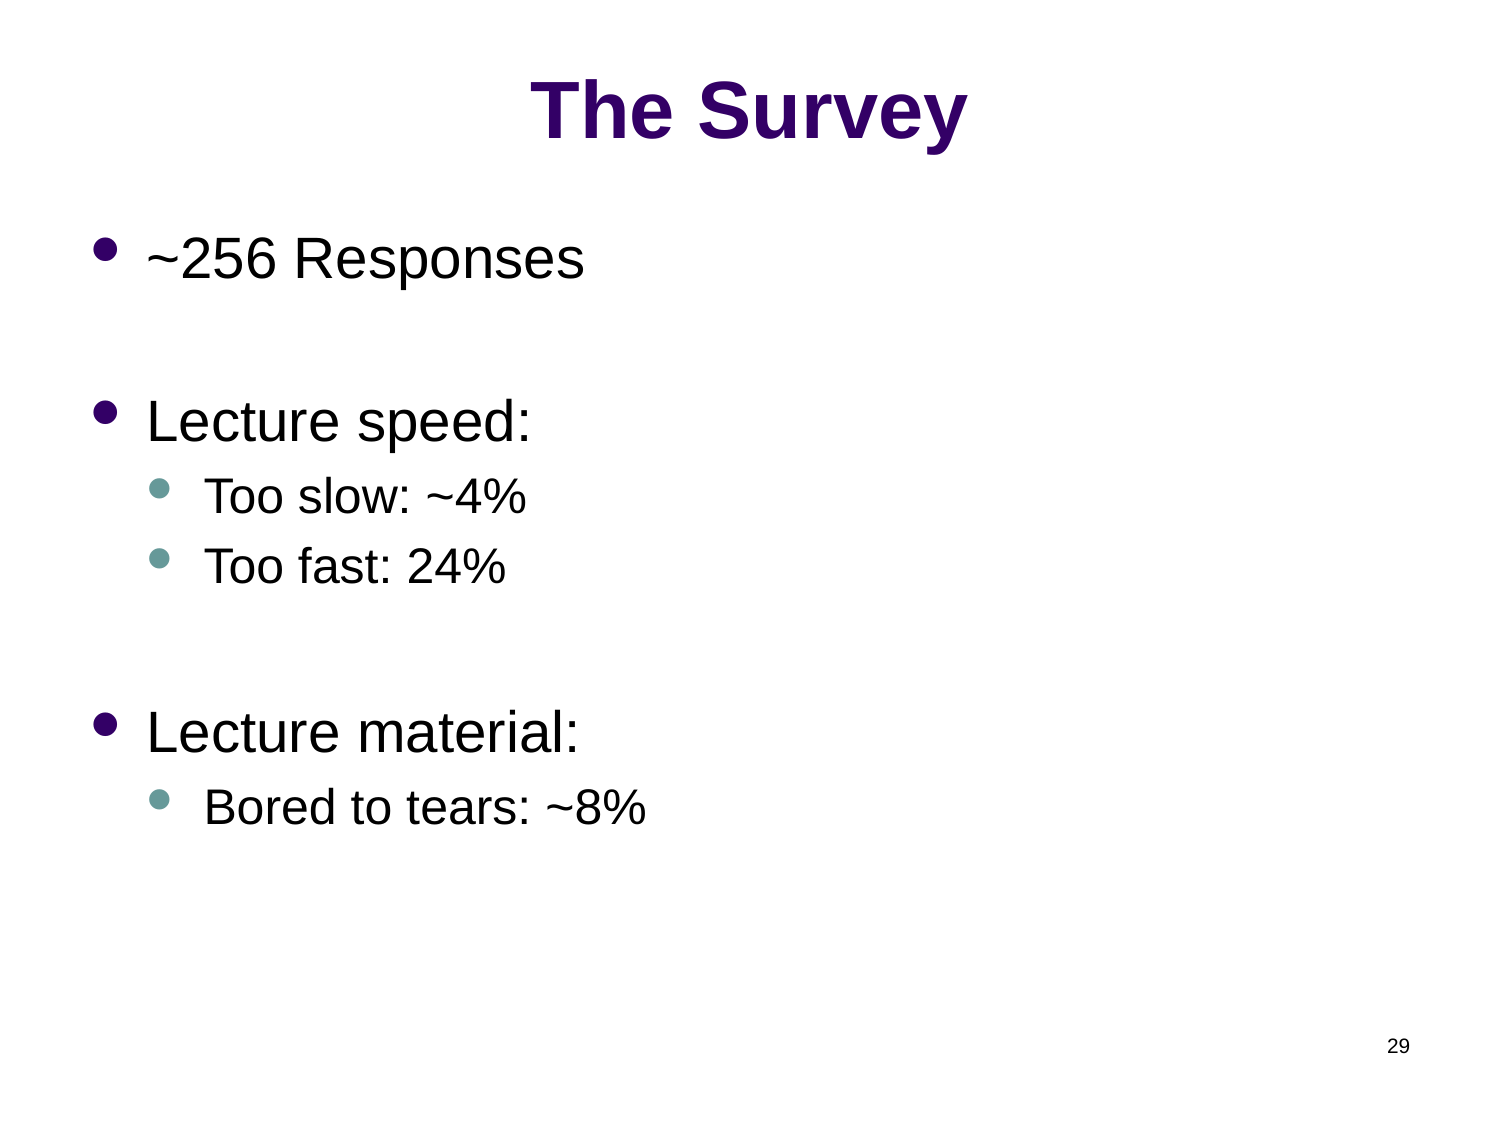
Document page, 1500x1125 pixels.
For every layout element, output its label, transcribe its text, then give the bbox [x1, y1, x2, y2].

slide_number 29 [1074, 1024, 1426, 1101]
list ~256 Responses Lecture speed: Too slow: ~4% Too fast: 24% Lecture material: Bored to tears: ~8% [75, 212, 1475, 1006]
title The Survey [0, 20, 1500, 163]
